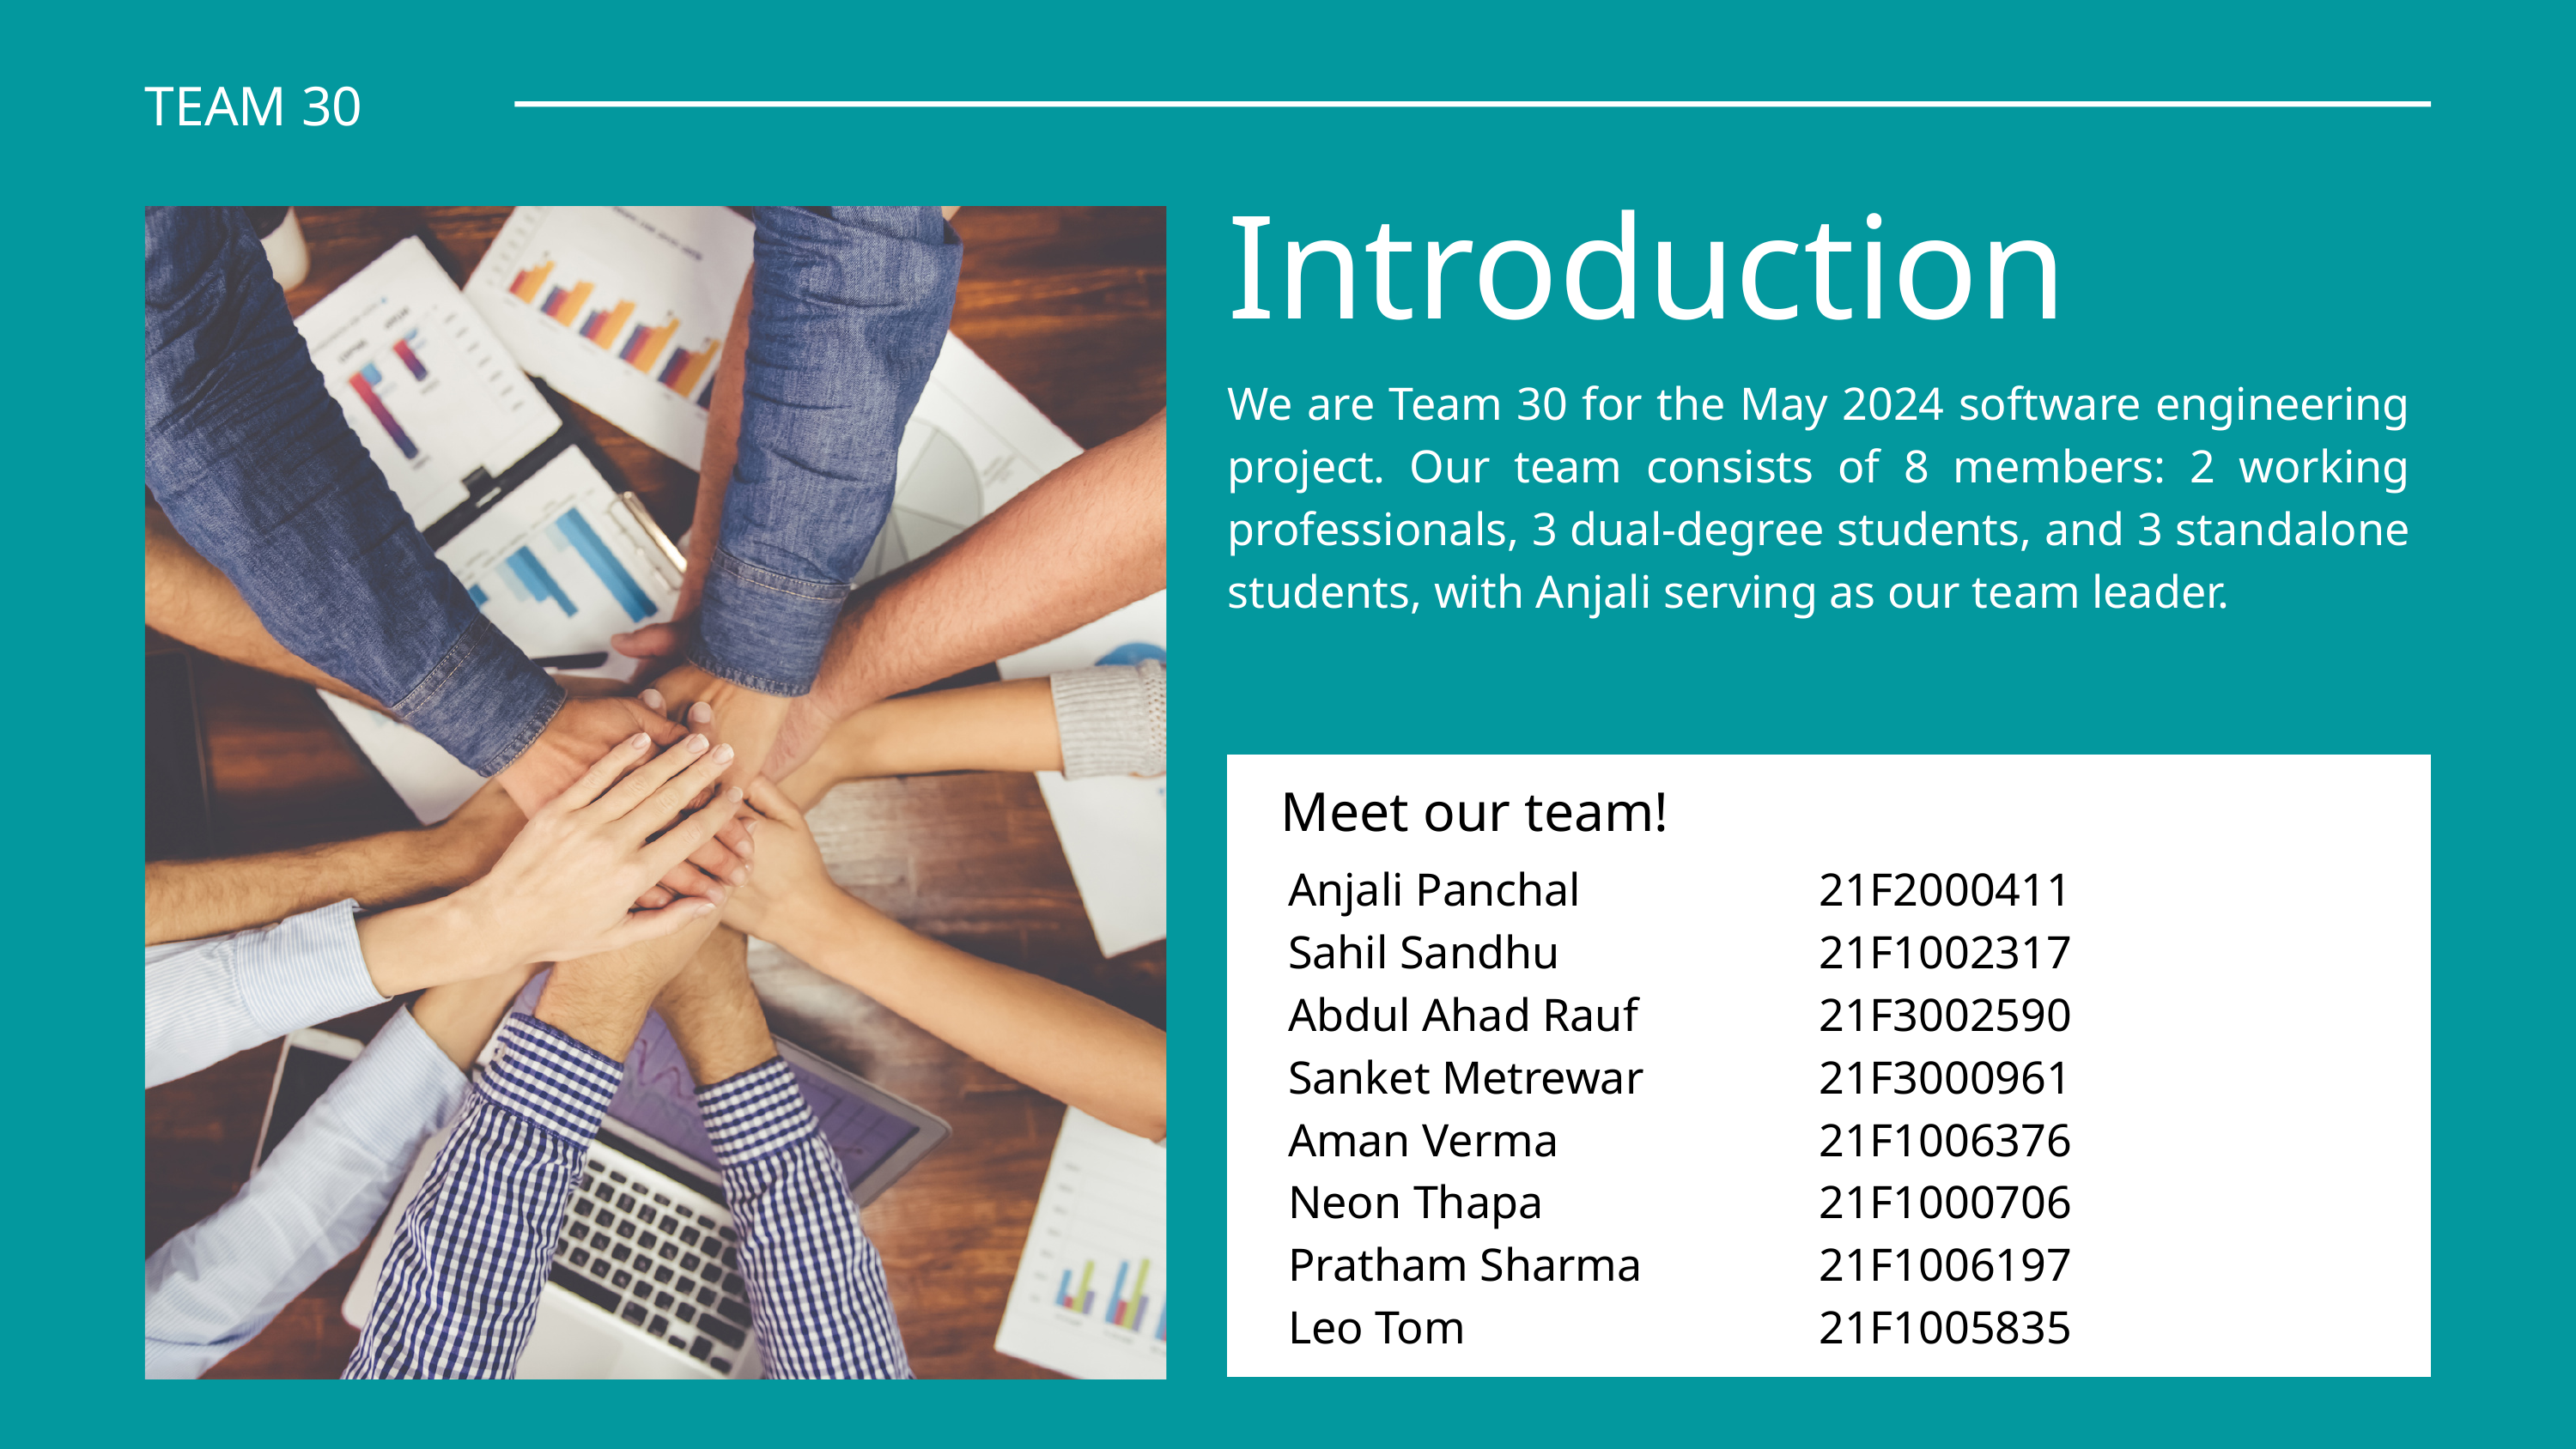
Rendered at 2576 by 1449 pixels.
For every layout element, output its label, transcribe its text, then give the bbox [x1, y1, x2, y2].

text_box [144, 206, 1167, 1380]
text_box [1227, 755, 2432, 1377]
text_box We are Team 30 for the May 2024 software engineering project. Our team consists of 8 members: 2 working professionals, 3 dual-degree students, and 3 standalone students, with Anjali serving as our team leader. [1227, 367, 2411, 617]
text_box Introduction [1227, 190, 2371, 348]
text_box TEAM 30 [144, 61, 471, 136]
